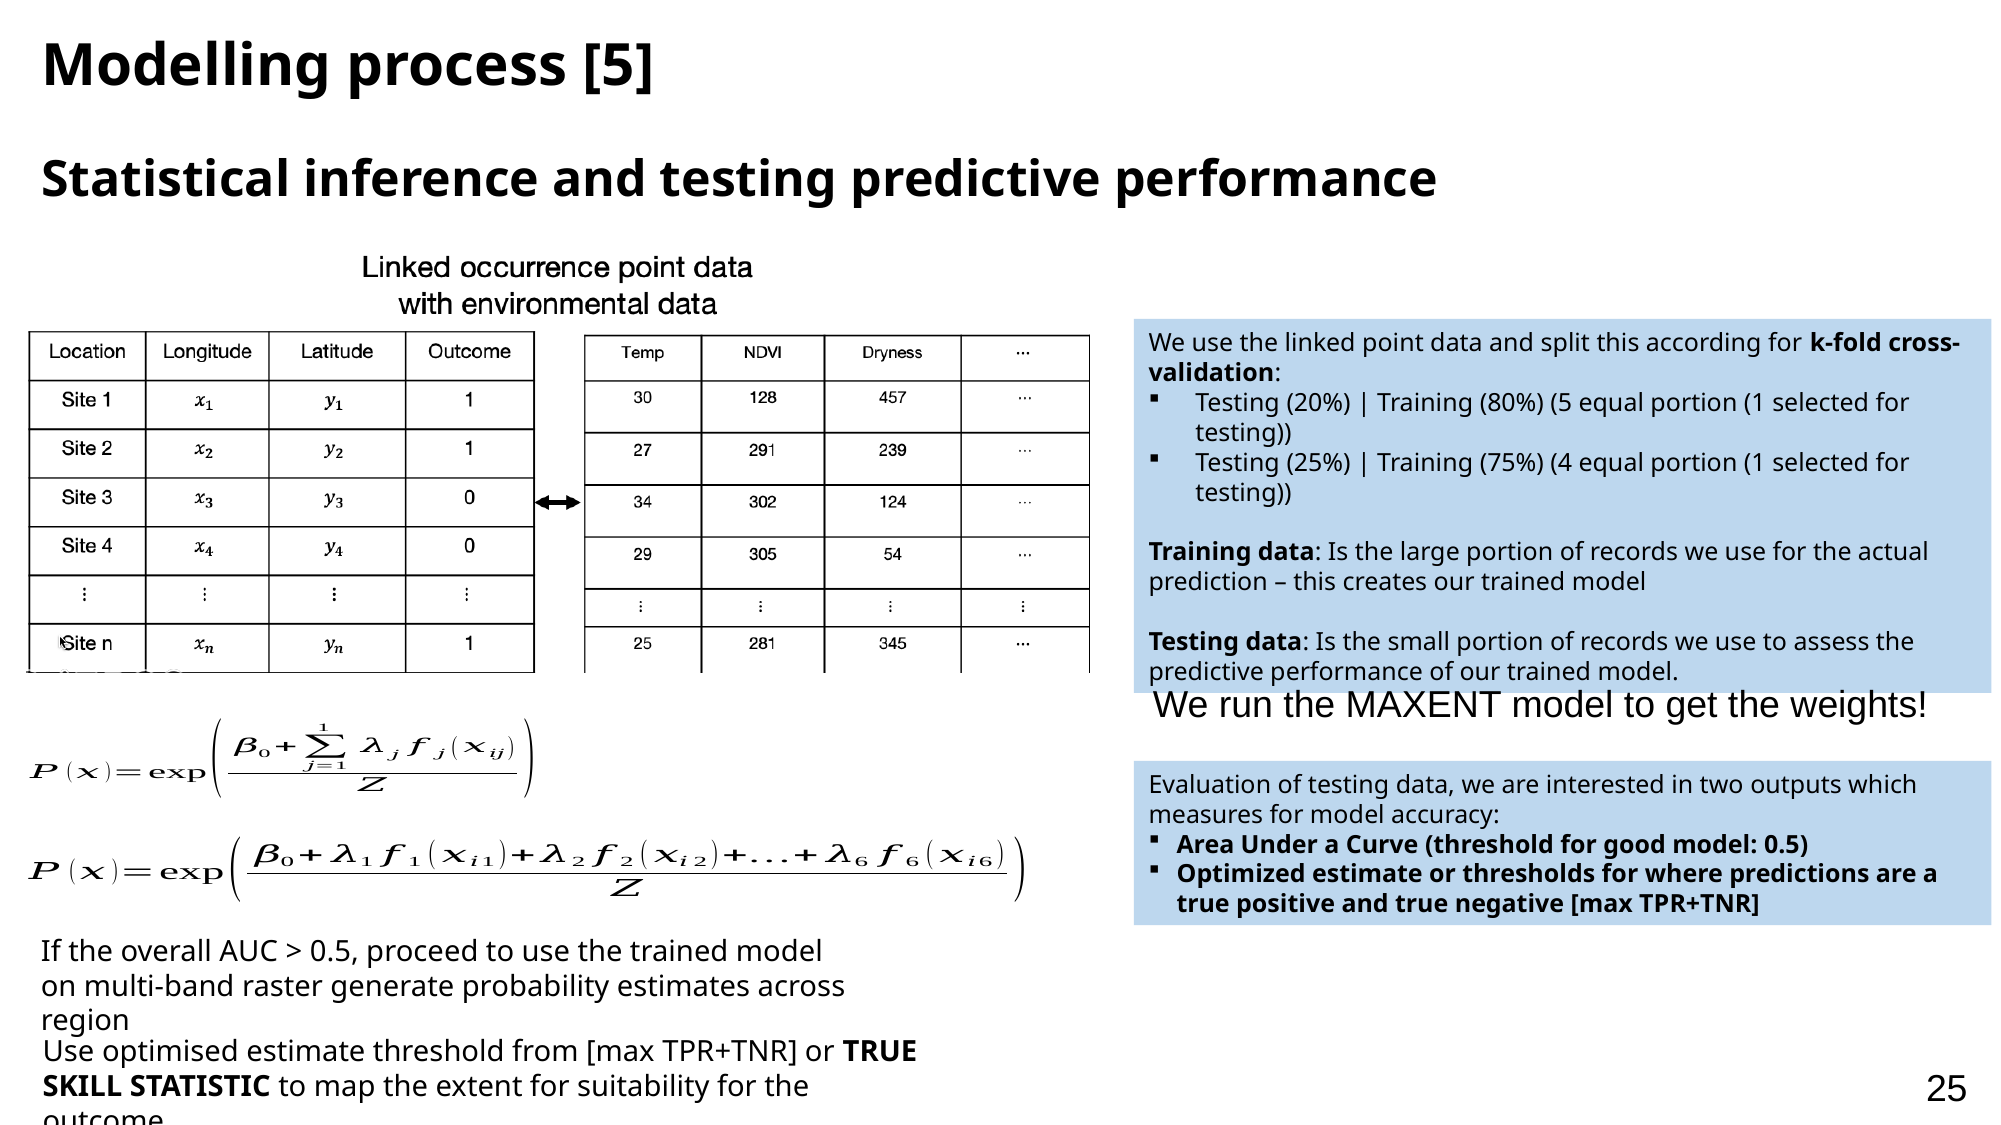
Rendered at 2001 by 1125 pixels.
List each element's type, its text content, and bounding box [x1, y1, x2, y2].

list Modelling process [5] Statistical inference and testing predictive performance [26, 19, 1912, 1097]
text_box Evaluation of testing data, we are interested in two outputs which measures for model accuracy: Area Under a Curve (threshold for good model: 0.5) Optimized estimate or thresholds for where predictions are a true positive and true negative [max TPR+TNR] [1133, 760, 1992, 926]
text_box Use optimised estimate threshold from [max TPR+TNR] or TRUE SKILL STATISTIC to map the extent for suitability for the outcome. [27, 1025, 946, 1125]
text_box 25 [1911, 1056, 2000, 1080]
picture [26, 251, 1099, 673]
text_box If the overall AUC > 0.5, proceed to use the trained model on multi-band raster generate probability estimates across region [26, 924, 866, 1045]
text_box We run the MAXENT model to get the weights! [1138, 672, 1954, 733]
text_box We use the linked point data and split this according for k-fold cross-validation: Testing (20%) | Training (80%) (5 equal portion (1 selected for testing)) Testing (25%) | Training (75%) (4 equal portion (1 selected for testing)) Training data: Is the large portion of records we use for the actual prediction – this creates our trained model Testing data: Is the small portion of records we use to assess the predictive performance of our trained model. [1133, 318, 1992, 693]
